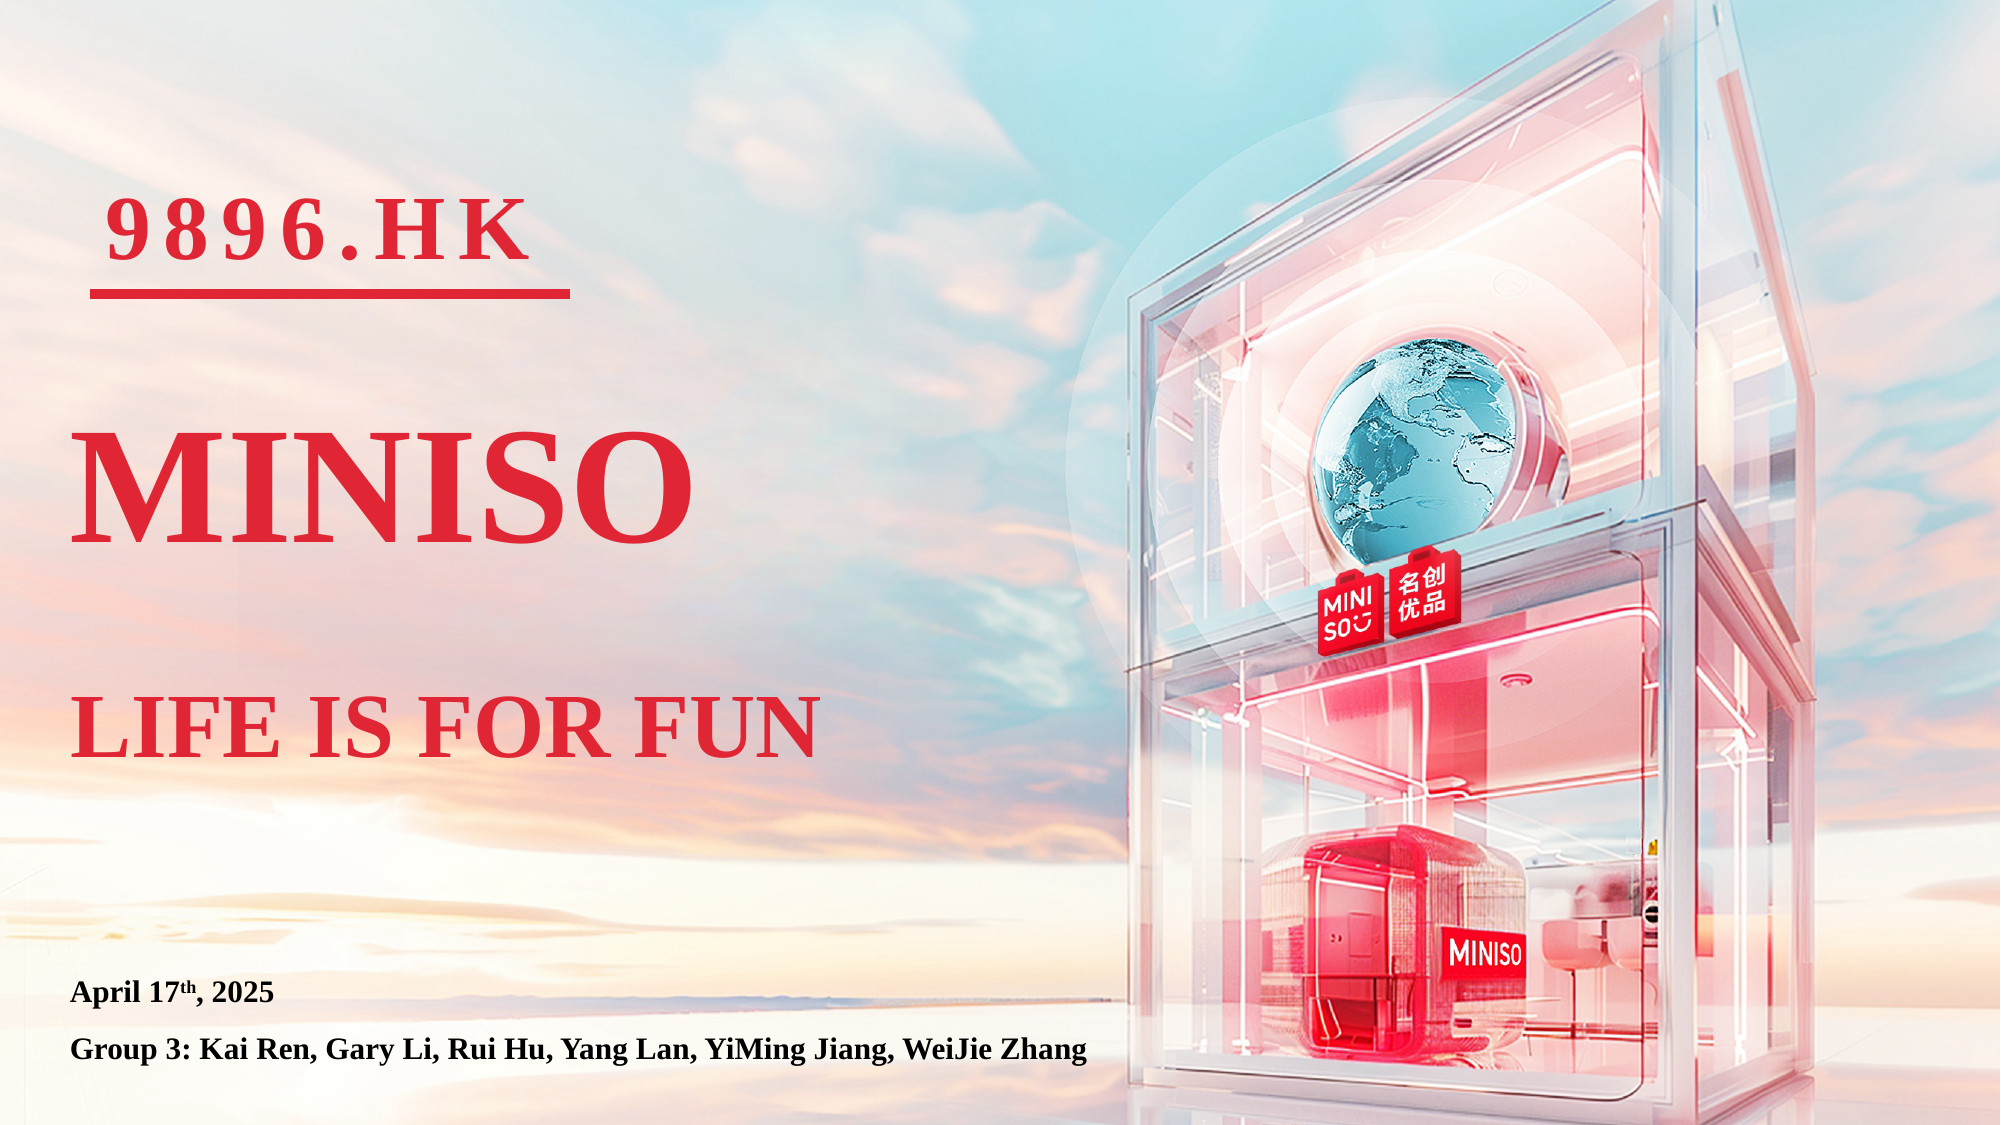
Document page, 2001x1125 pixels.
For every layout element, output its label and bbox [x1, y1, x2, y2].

text_box [54, 159, 942, 785]
picture [0, 0, 2000, 1125]
